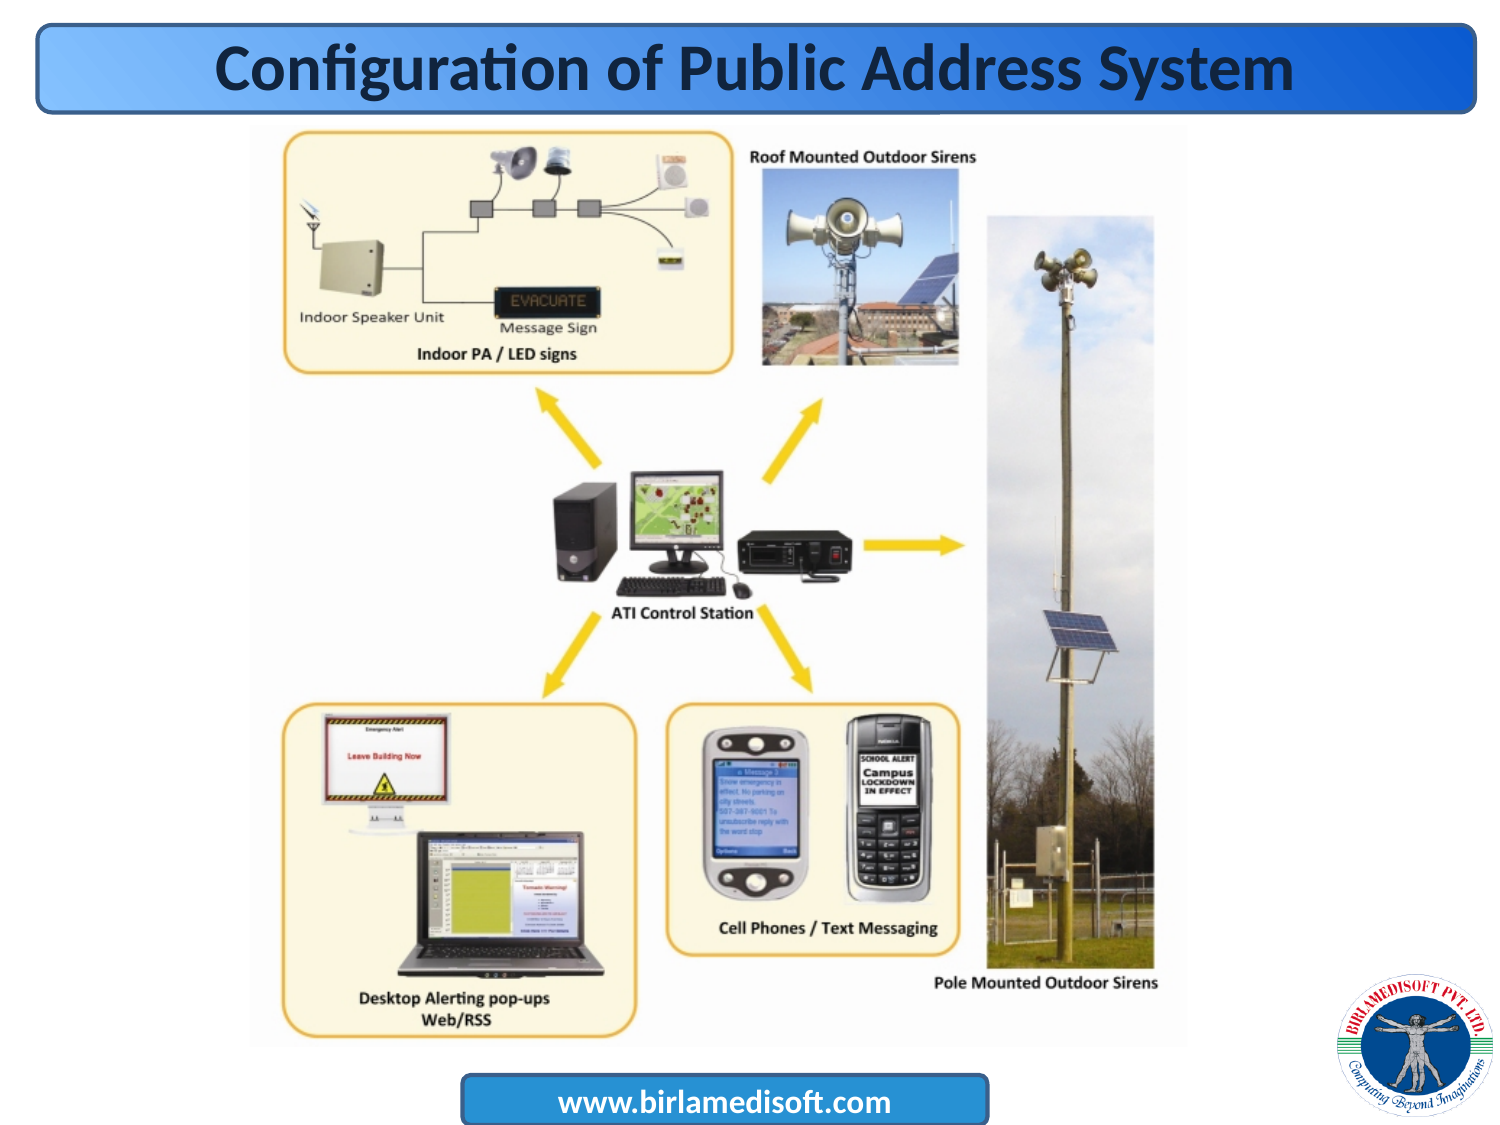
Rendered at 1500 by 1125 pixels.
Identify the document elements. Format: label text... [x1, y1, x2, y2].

picture [1337, 974, 1493, 1118]
text_box Configuration of Public Address System [35, 22, 1478, 115]
text_box www.birlamedisoft.com [460, 1072, 990, 1125]
picture [249, 124, 1188, 1048]
